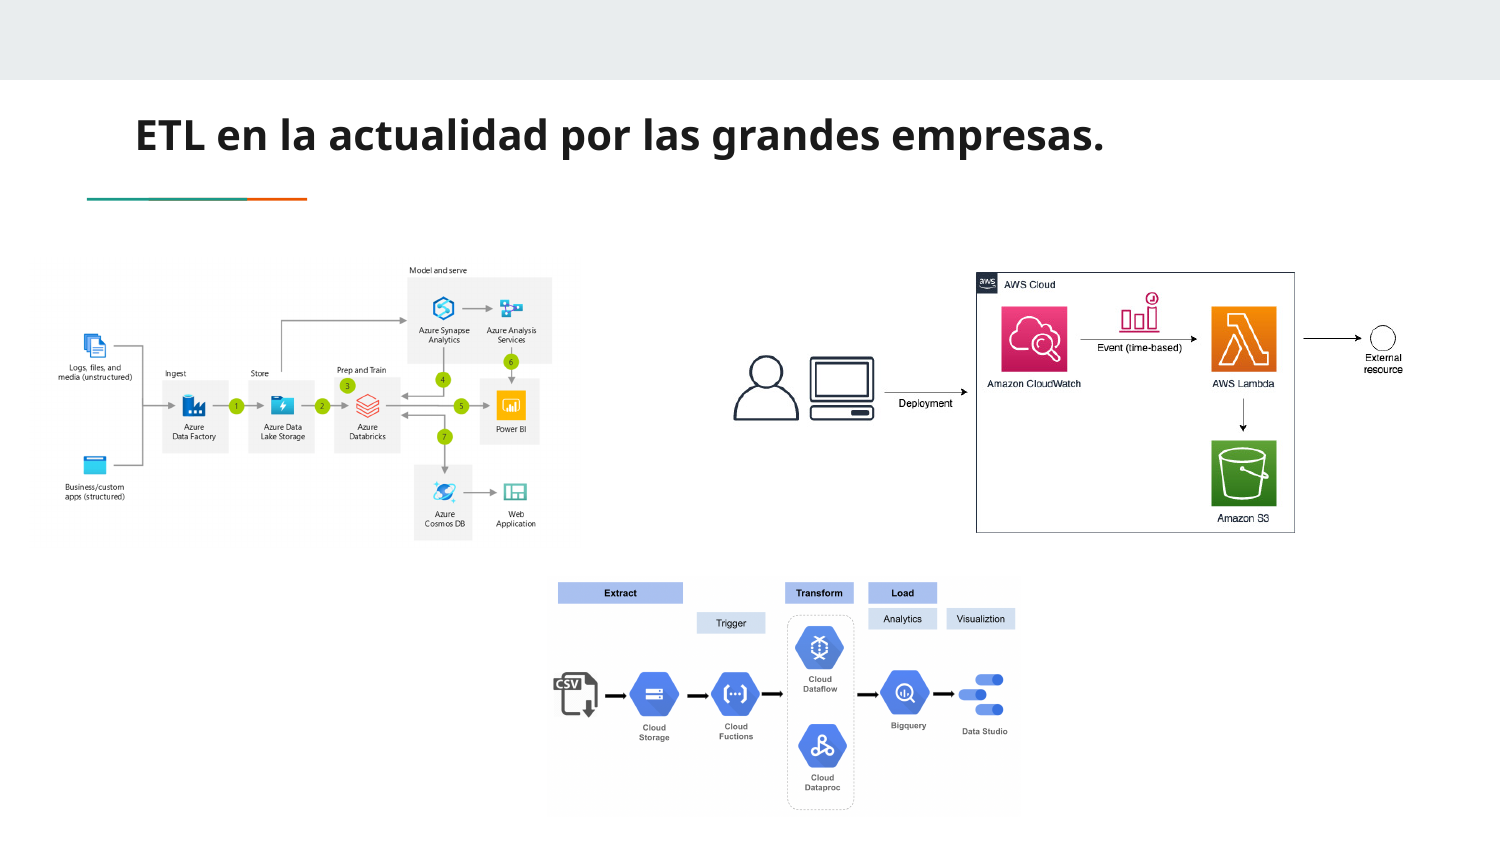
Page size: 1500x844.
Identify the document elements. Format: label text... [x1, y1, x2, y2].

title ETL en la actualidad por las grandes empresas. [119, 90, 1381, 179]
picture [28, 257, 581, 548]
picture [547, 576, 1021, 817]
picture [733, 272, 1403, 533]
